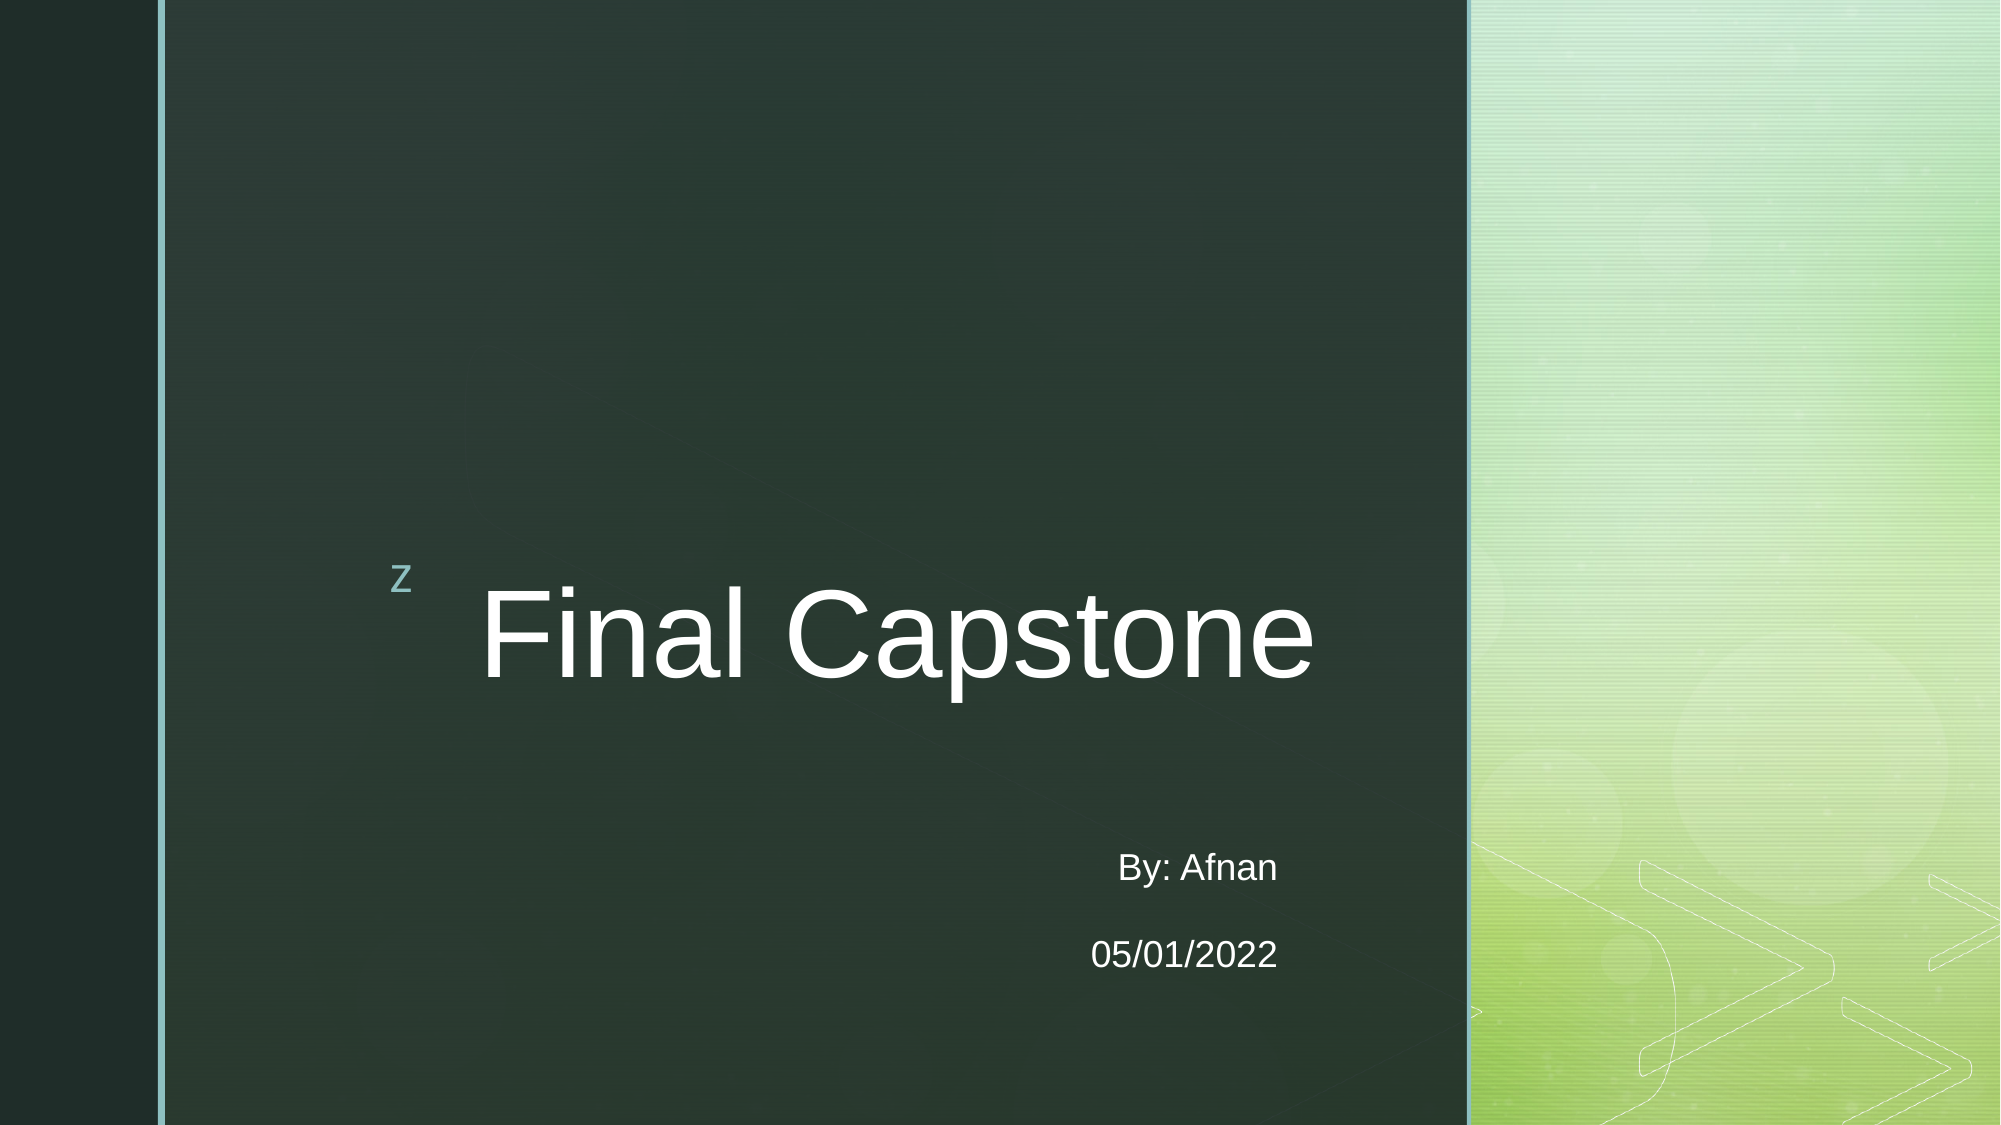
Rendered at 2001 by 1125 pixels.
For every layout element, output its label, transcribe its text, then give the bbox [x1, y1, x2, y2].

subtitle By: Afnan 05/01/2022 [414, 792, 1293, 983]
title Final Capstone [428, 562, 1334, 935]
picture [1472, 0, 2001, 1125]
